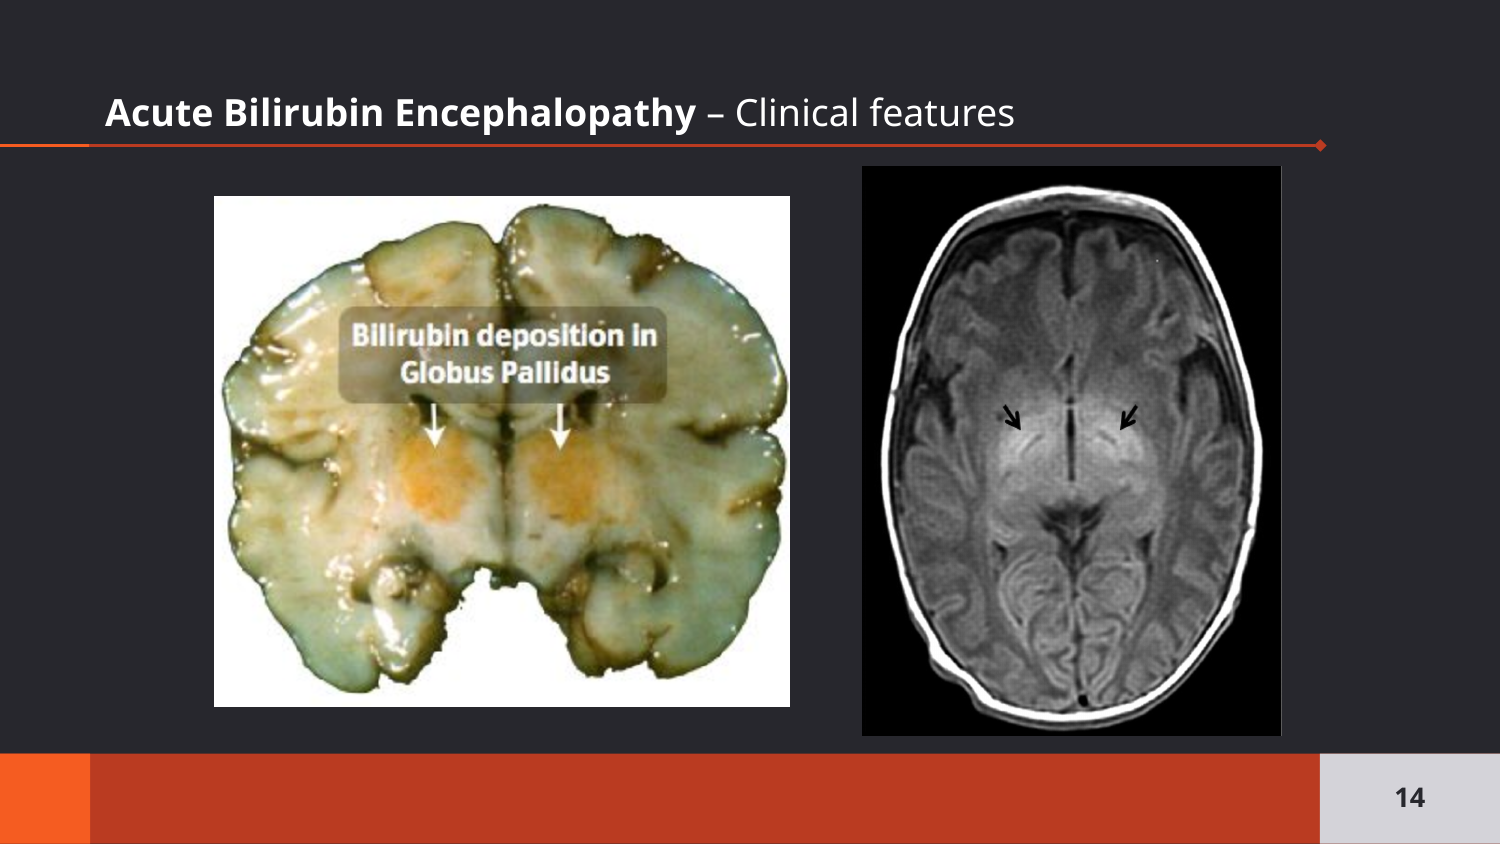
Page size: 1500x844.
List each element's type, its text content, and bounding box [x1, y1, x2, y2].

picture [214, 196, 790, 707]
slide_number 14 [1320, 753, 1500, 844]
title Acute Bilirubin Encephalopathy – Clinical features [90, 59, 1320, 150]
picture [862, 166, 1282, 737]
